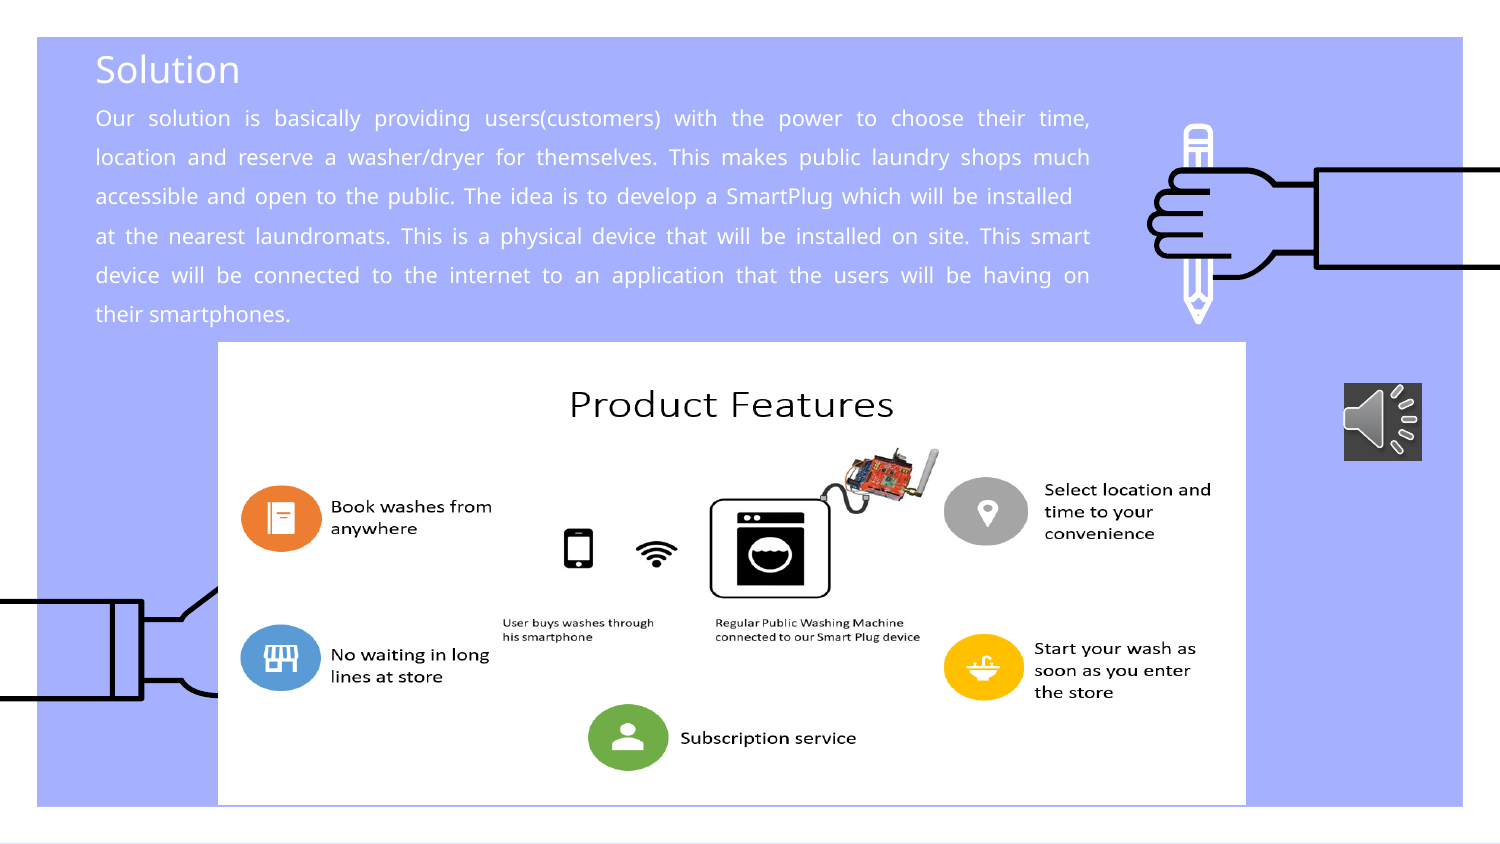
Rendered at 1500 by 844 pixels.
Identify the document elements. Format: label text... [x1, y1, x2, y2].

picture [218, 341, 1246, 805]
picture [1342, 381, 1423, 463]
title Solution Our solution is basically providing users(customers) with the power to choose their time, location and reserve a washer/dryer for themselves. This makes public laundry shops much accessible and open to the public. The idea is to develop a SmartPlug which will be installed at the nearest laundromats. This is a physical device that will be installed on site. This smart device will be connected to the internet to an application that the users will be having on their smartphones. [80, 65, 1108, 343]
